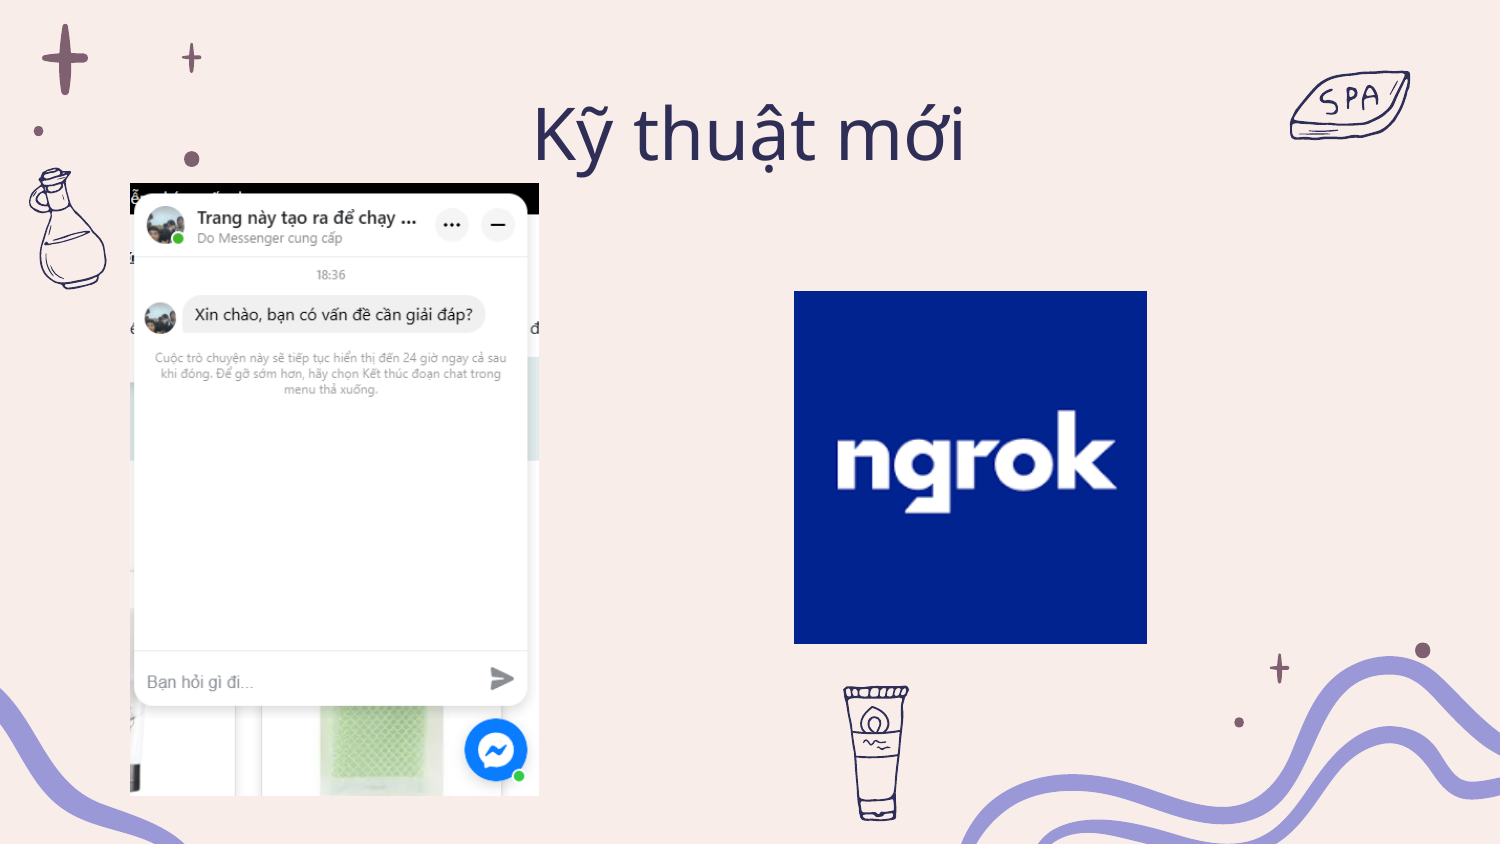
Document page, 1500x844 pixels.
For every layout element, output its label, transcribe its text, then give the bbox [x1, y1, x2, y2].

picture [794, 291, 1147, 644]
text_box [1289, 70, 1411, 141]
text_box [1234, 717, 1244, 728]
text_box [961, 656, 1500, 844]
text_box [842, 685, 910, 822]
picture [129, 183, 539, 797]
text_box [1269, 653, 1291, 684]
text_box [184, 151, 200, 167]
title Kỹ thuật mới [118, 72, 1382, 167]
